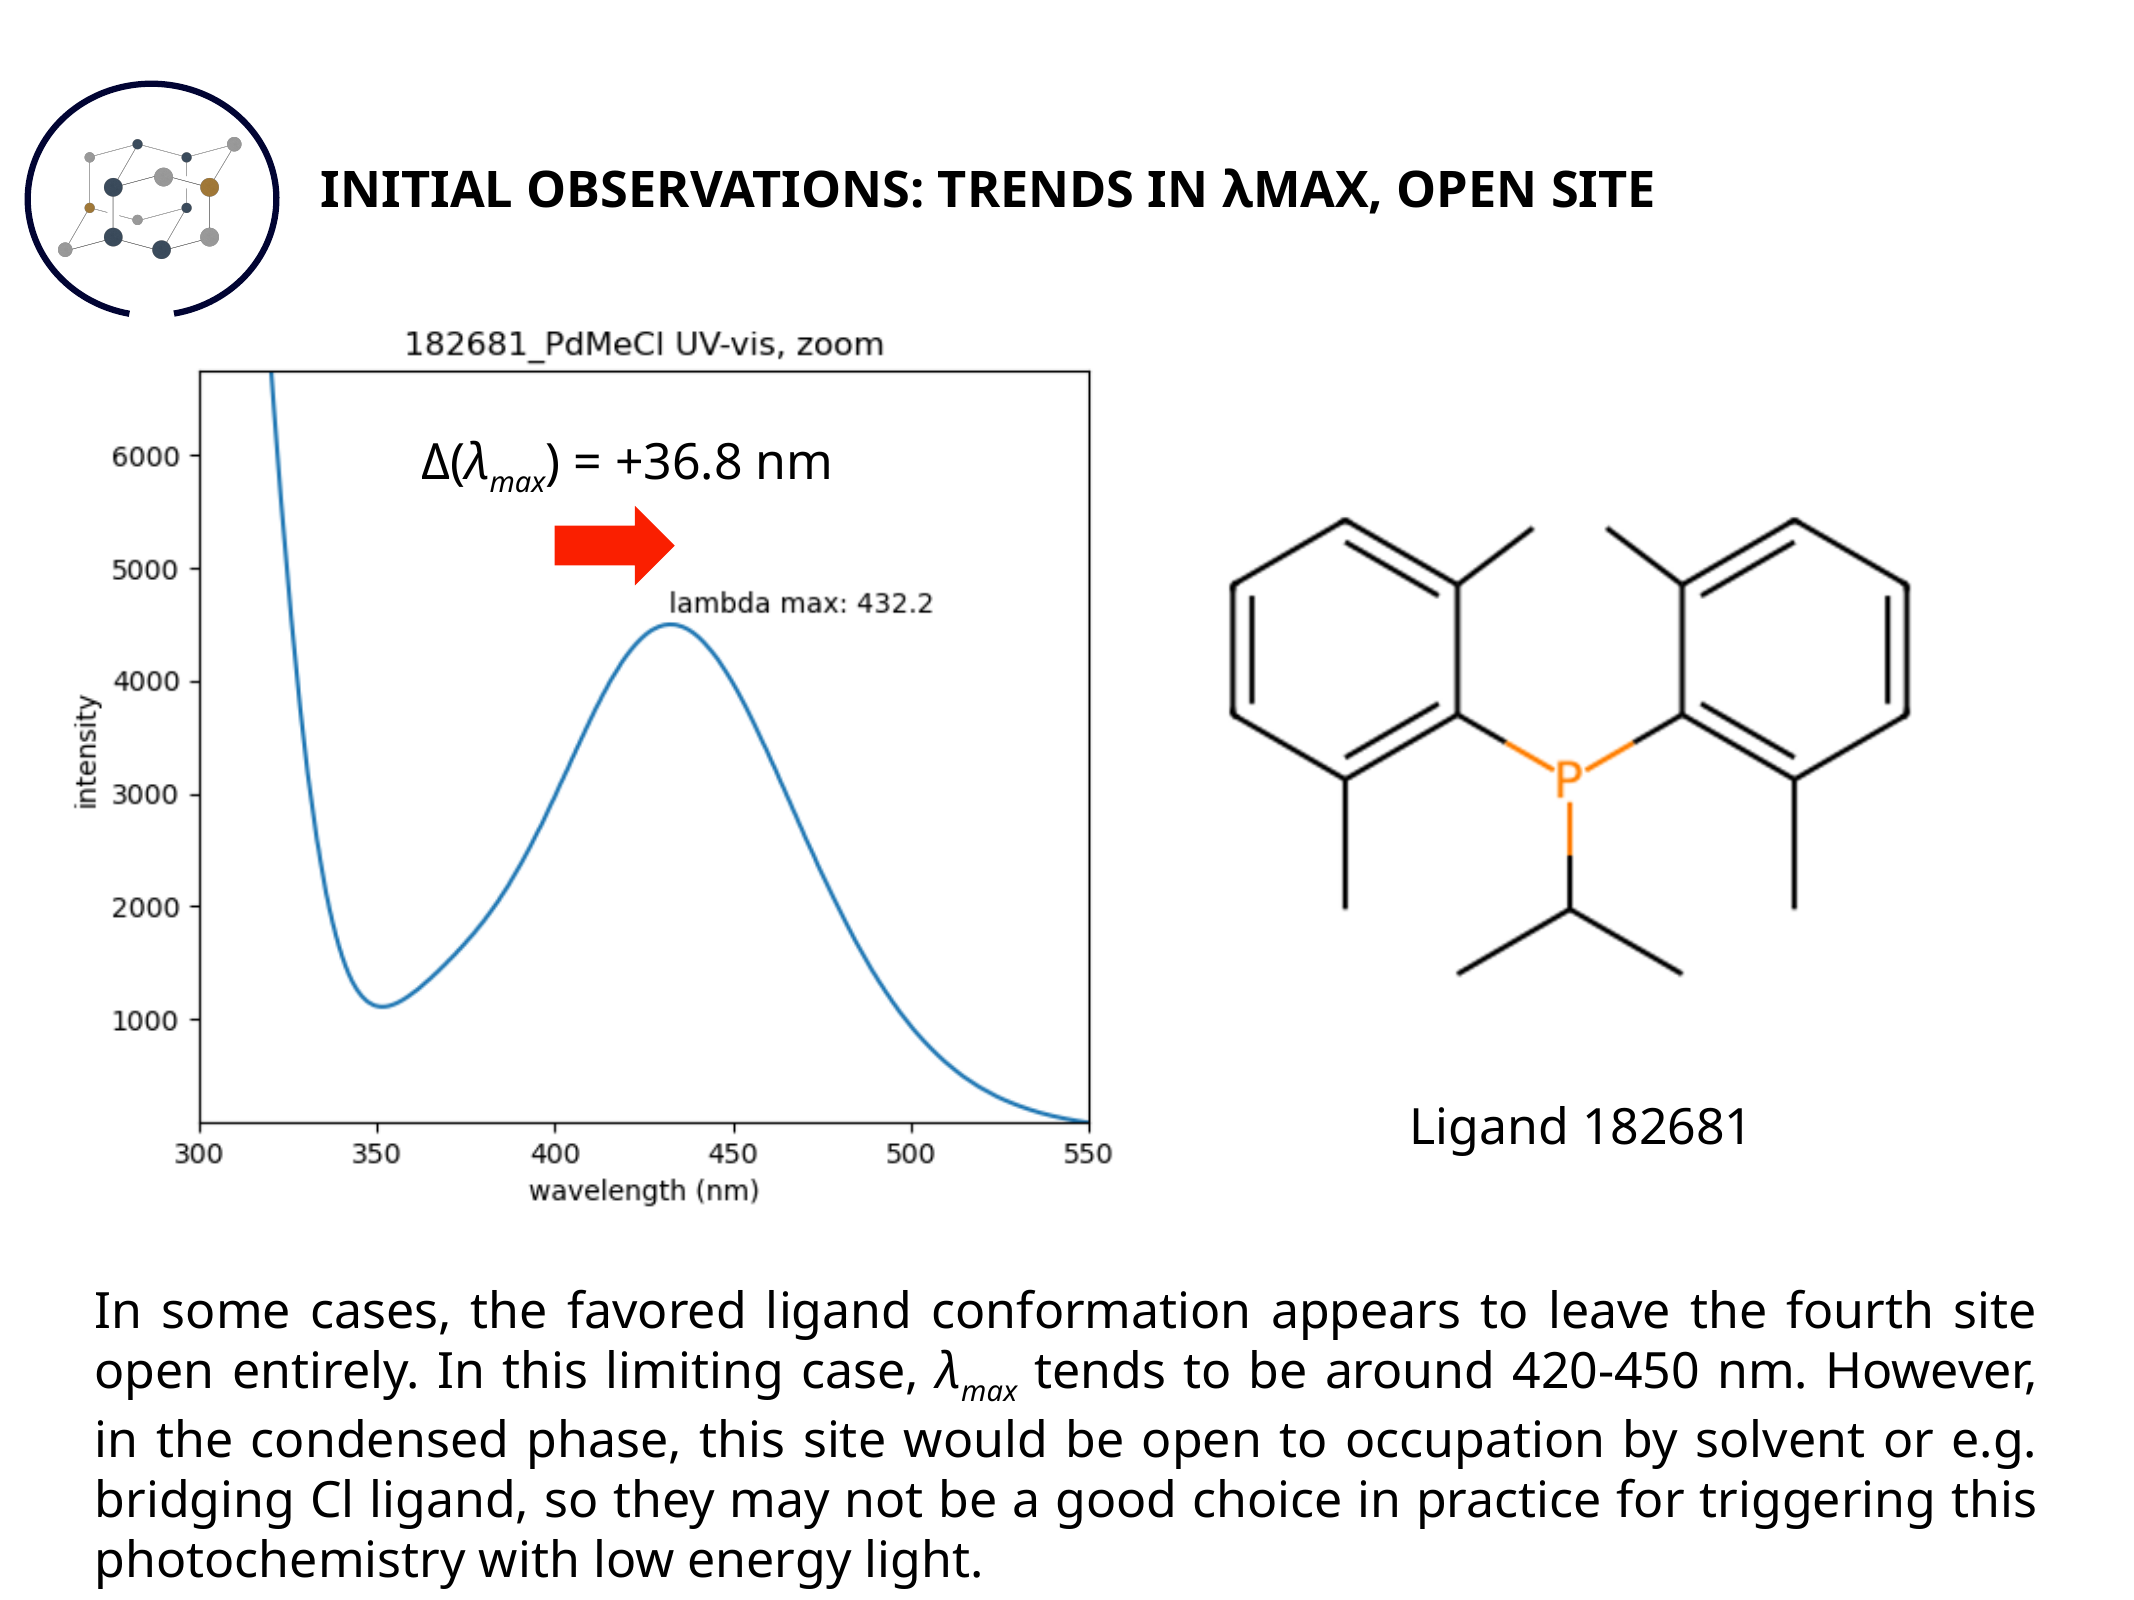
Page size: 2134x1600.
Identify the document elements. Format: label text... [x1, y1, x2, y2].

picture [1195, 469, 1946, 1014]
text_box Ligand 182681 [1401, 1086, 1762, 1163]
picture [57, 136, 242, 260]
picture [63, 318, 1126, 1230]
text_box In some cases, the favored ligand conformation appears to leave the fourth site open entirely. In this limiting case, λmax tends to be around 420-450 nm. However, in the condensed phase, this site would be open to occupation by solvent or e.g. bridging Cl ligand, so they may not be a good choice in practice for triggering this photochemistry with low energy light. [86, 1270, 2047, 1596]
text_box INITIAL OBSERVATIONS: TRENDS IN λMAX, OPEN SITE [315, 152, 2134, 223]
